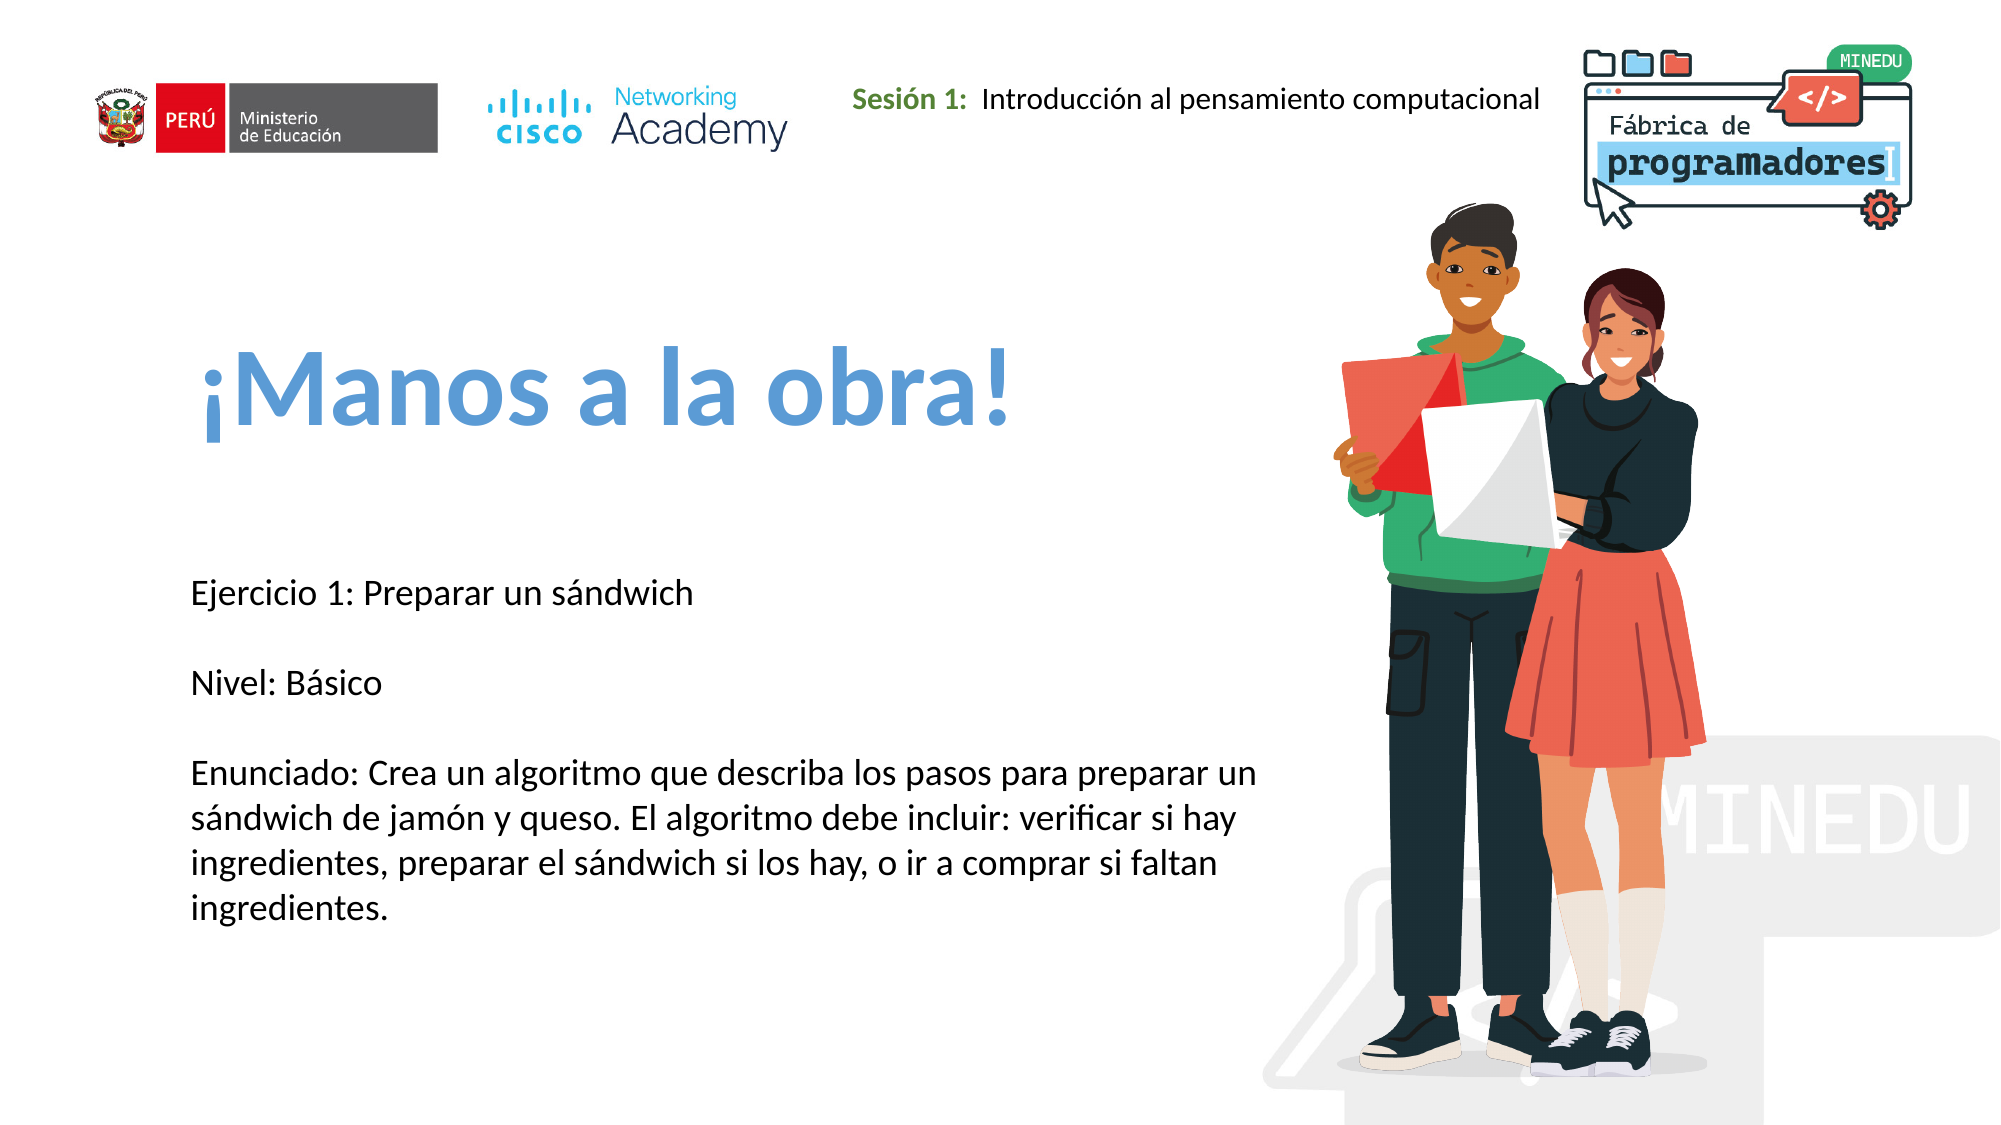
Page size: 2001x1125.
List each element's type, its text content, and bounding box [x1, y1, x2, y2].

text_box ¡Manos a la obra! [179, 305, 1032, 456]
picture [0, 0, 2001, 1125]
text_box Ejercicio 1: Preparar un sándwich Nivel: Básico Enunciado: Crea un algoritmo que describa los pasos para preparar un sándwich de jamón y queso. El algoritmo debe incluir: verificar si hay ingredientes, preparar el sándwich si los hay, o ir a comprar si faltan ingredientes. [175, 560, 1266, 976]
